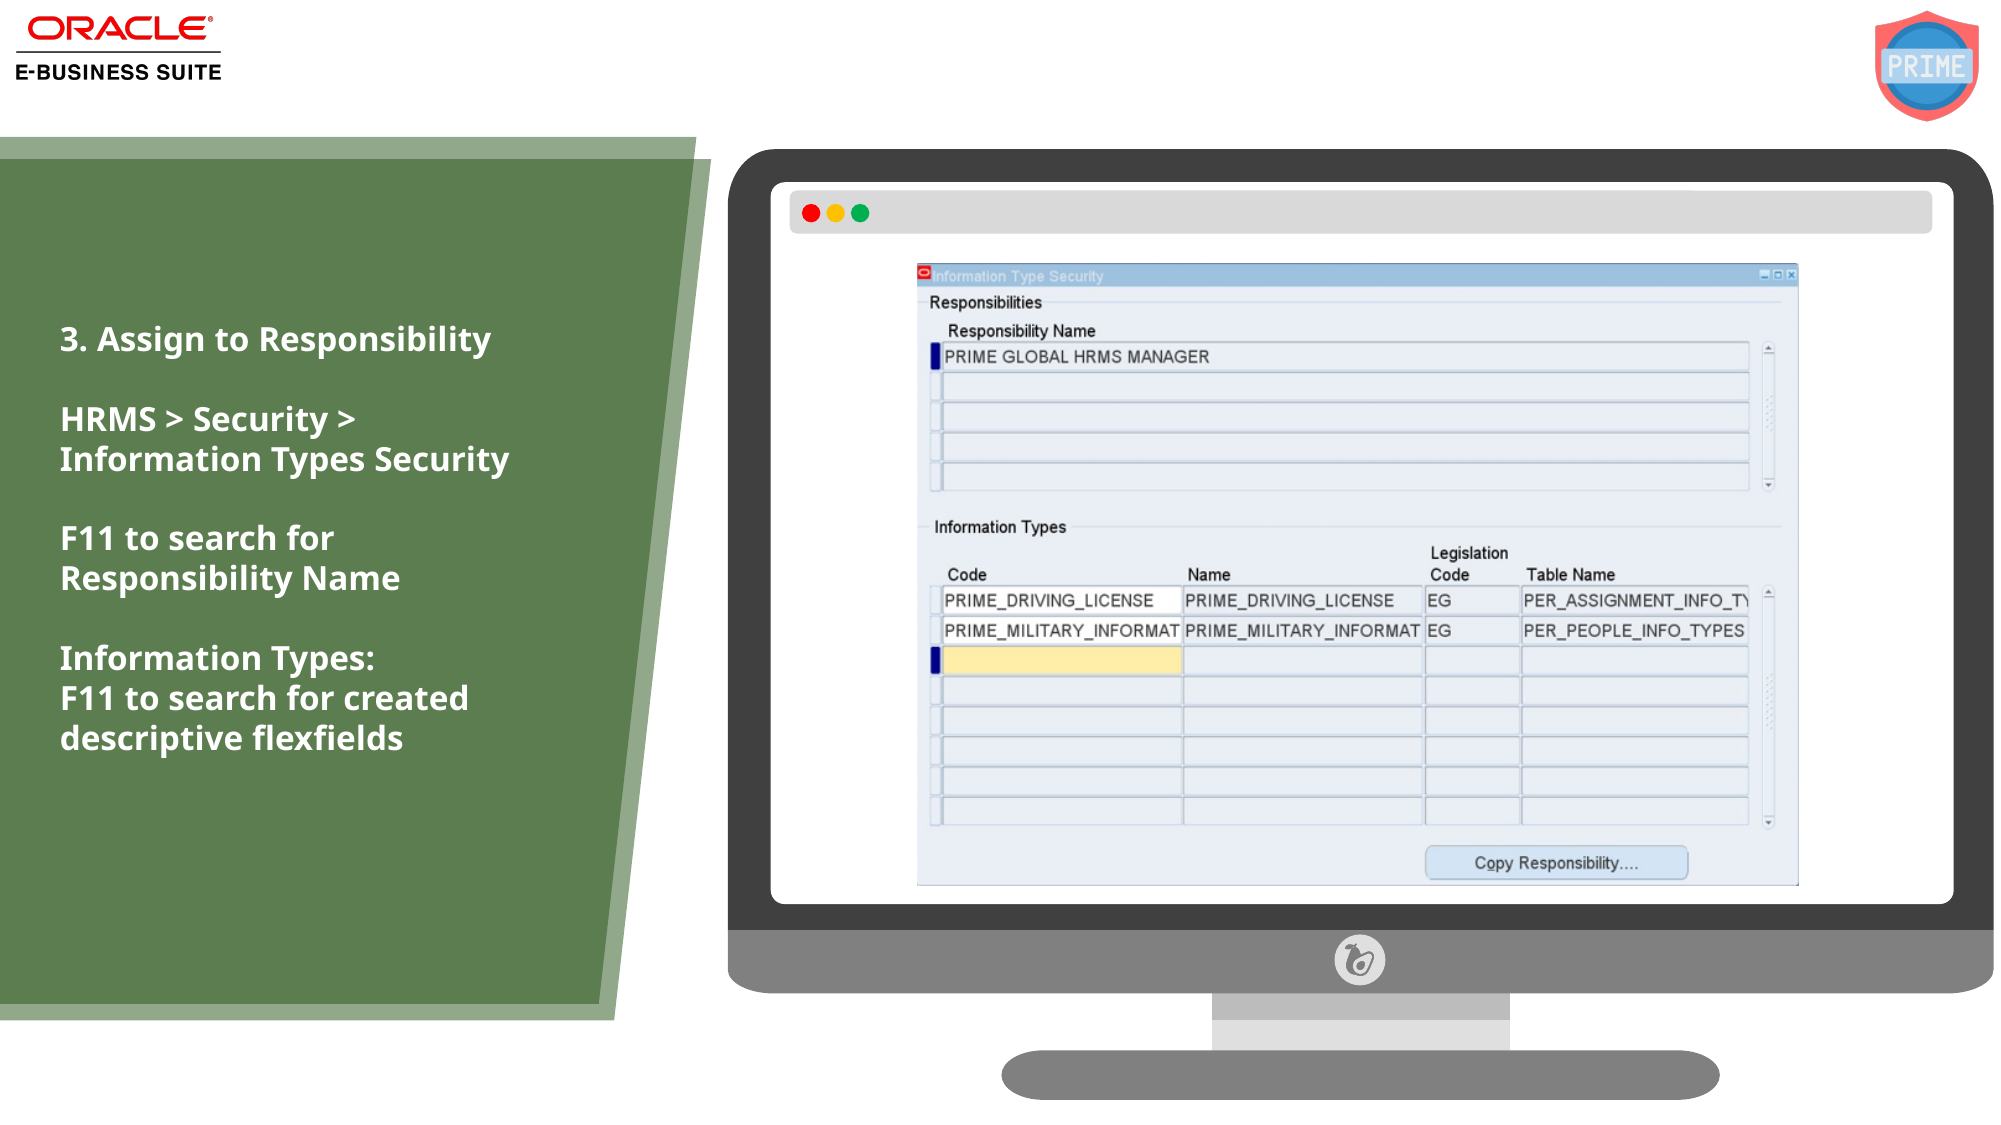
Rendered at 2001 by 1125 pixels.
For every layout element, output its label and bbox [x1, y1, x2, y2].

text_box [0, 136, 712, 1021]
picture [1868, 7, 1986, 125]
picture [917, 263, 1800, 887]
text_box [727, 148, 1995, 1101]
picture [16, 15, 222, 81]
